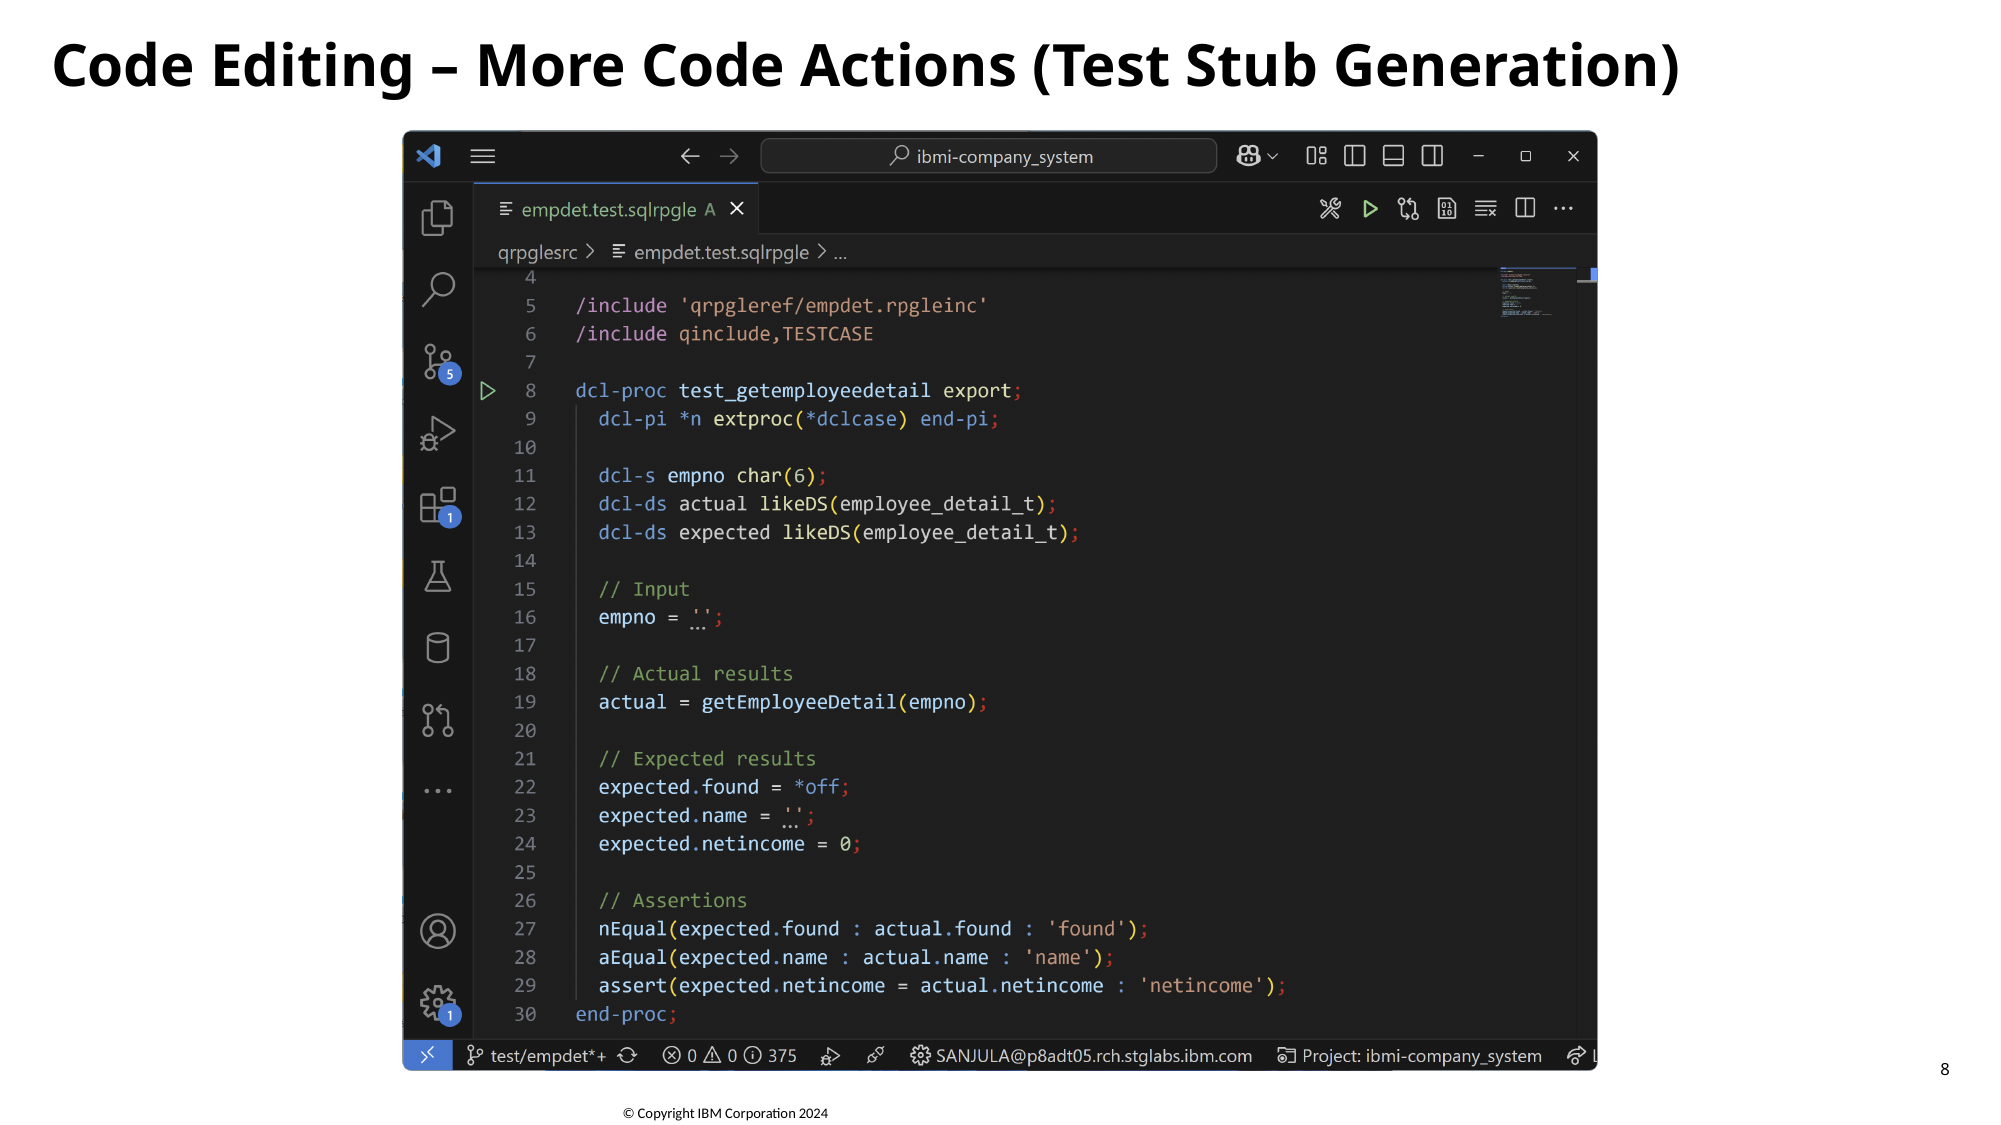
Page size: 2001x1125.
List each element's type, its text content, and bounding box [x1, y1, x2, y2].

slide_number 8 [1500, 1055, 1950, 1086]
picture [402, 129, 1598, 1071]
title Code Editing – More Code Actions (Test Stub Generation) [51, 36, 1721, 101]
